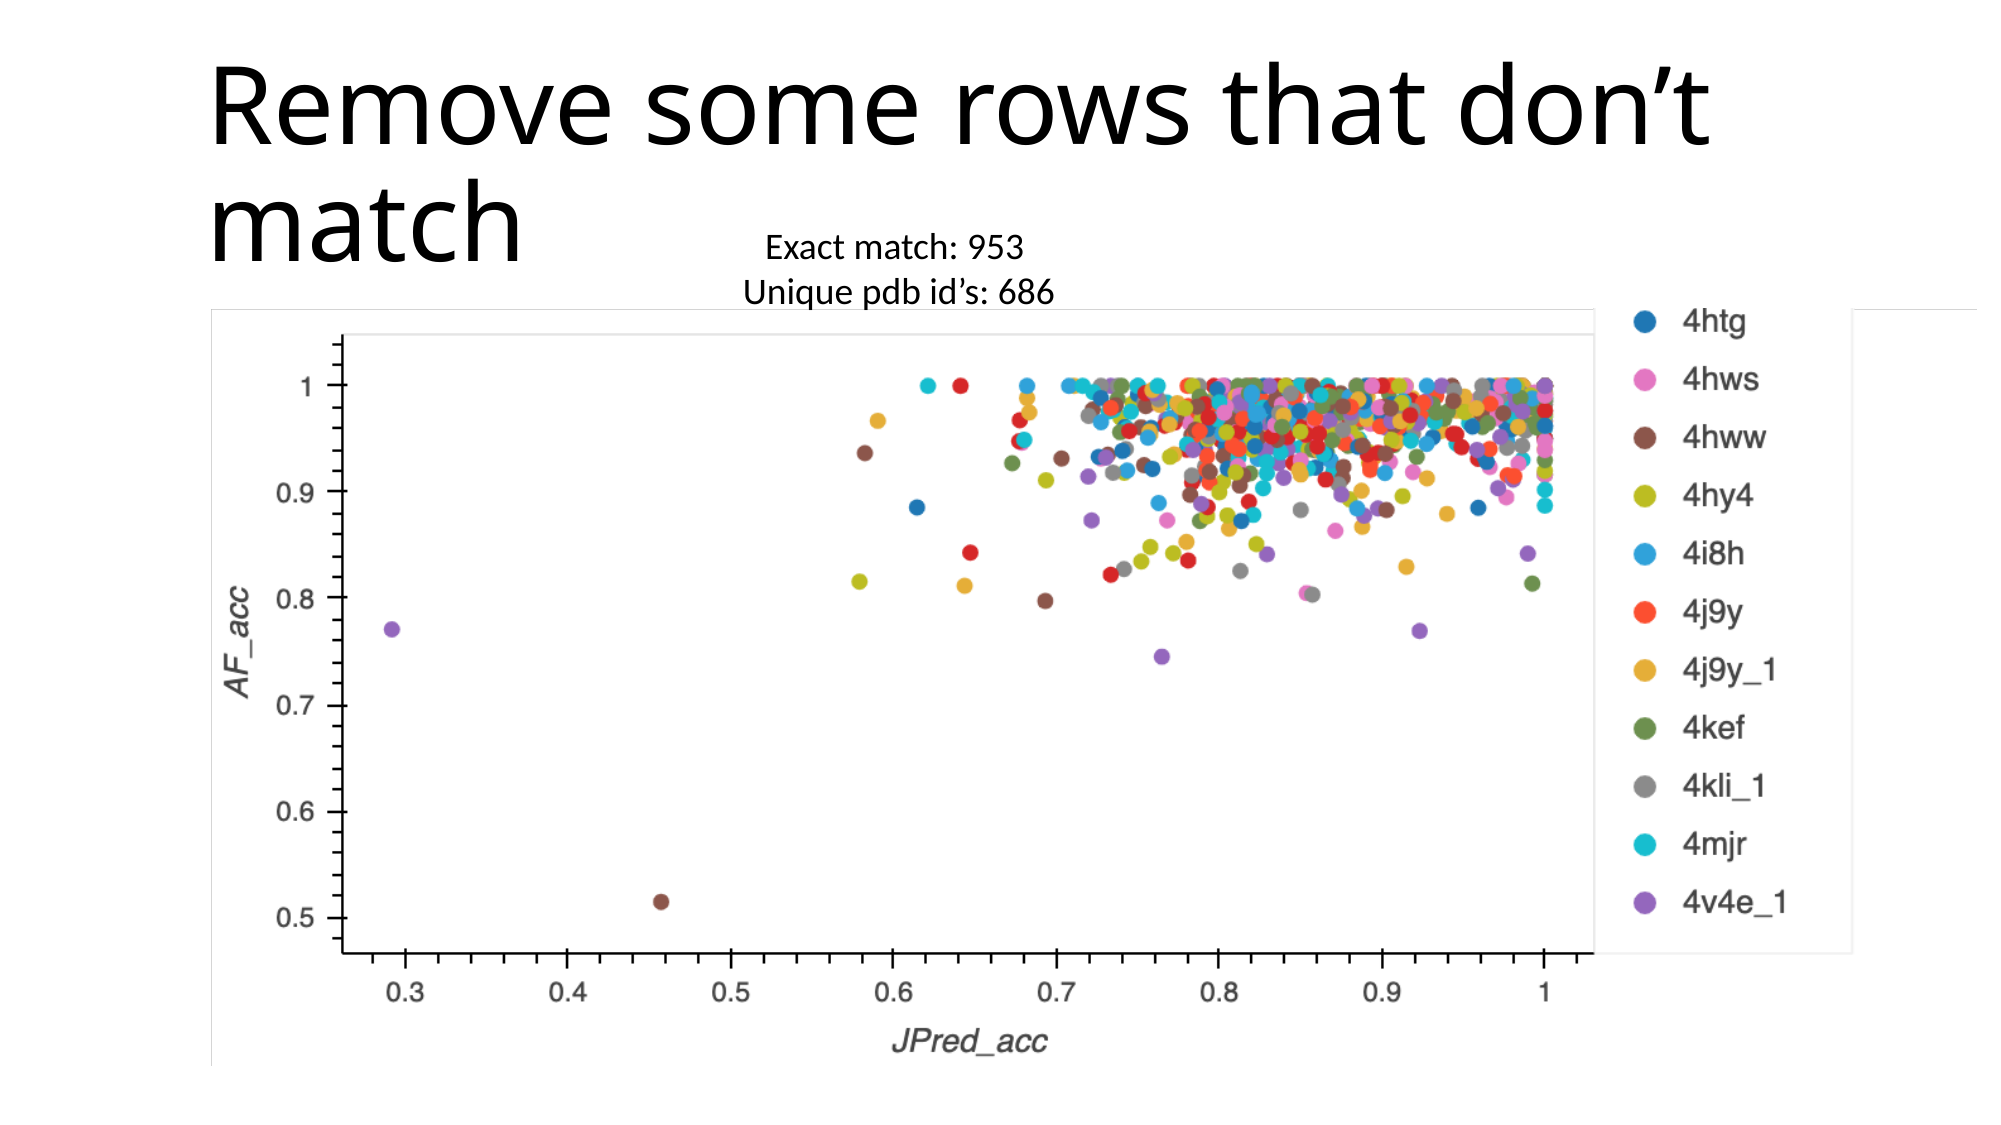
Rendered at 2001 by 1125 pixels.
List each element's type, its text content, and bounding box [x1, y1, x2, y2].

picture [210, 308, 1977, 1066]
text_box Exact match: 953 Unique pdb id’s: 686 [683, 214, 1115, 308]
title Remove some rows that don’t match [191, 59, 1917, 278]
